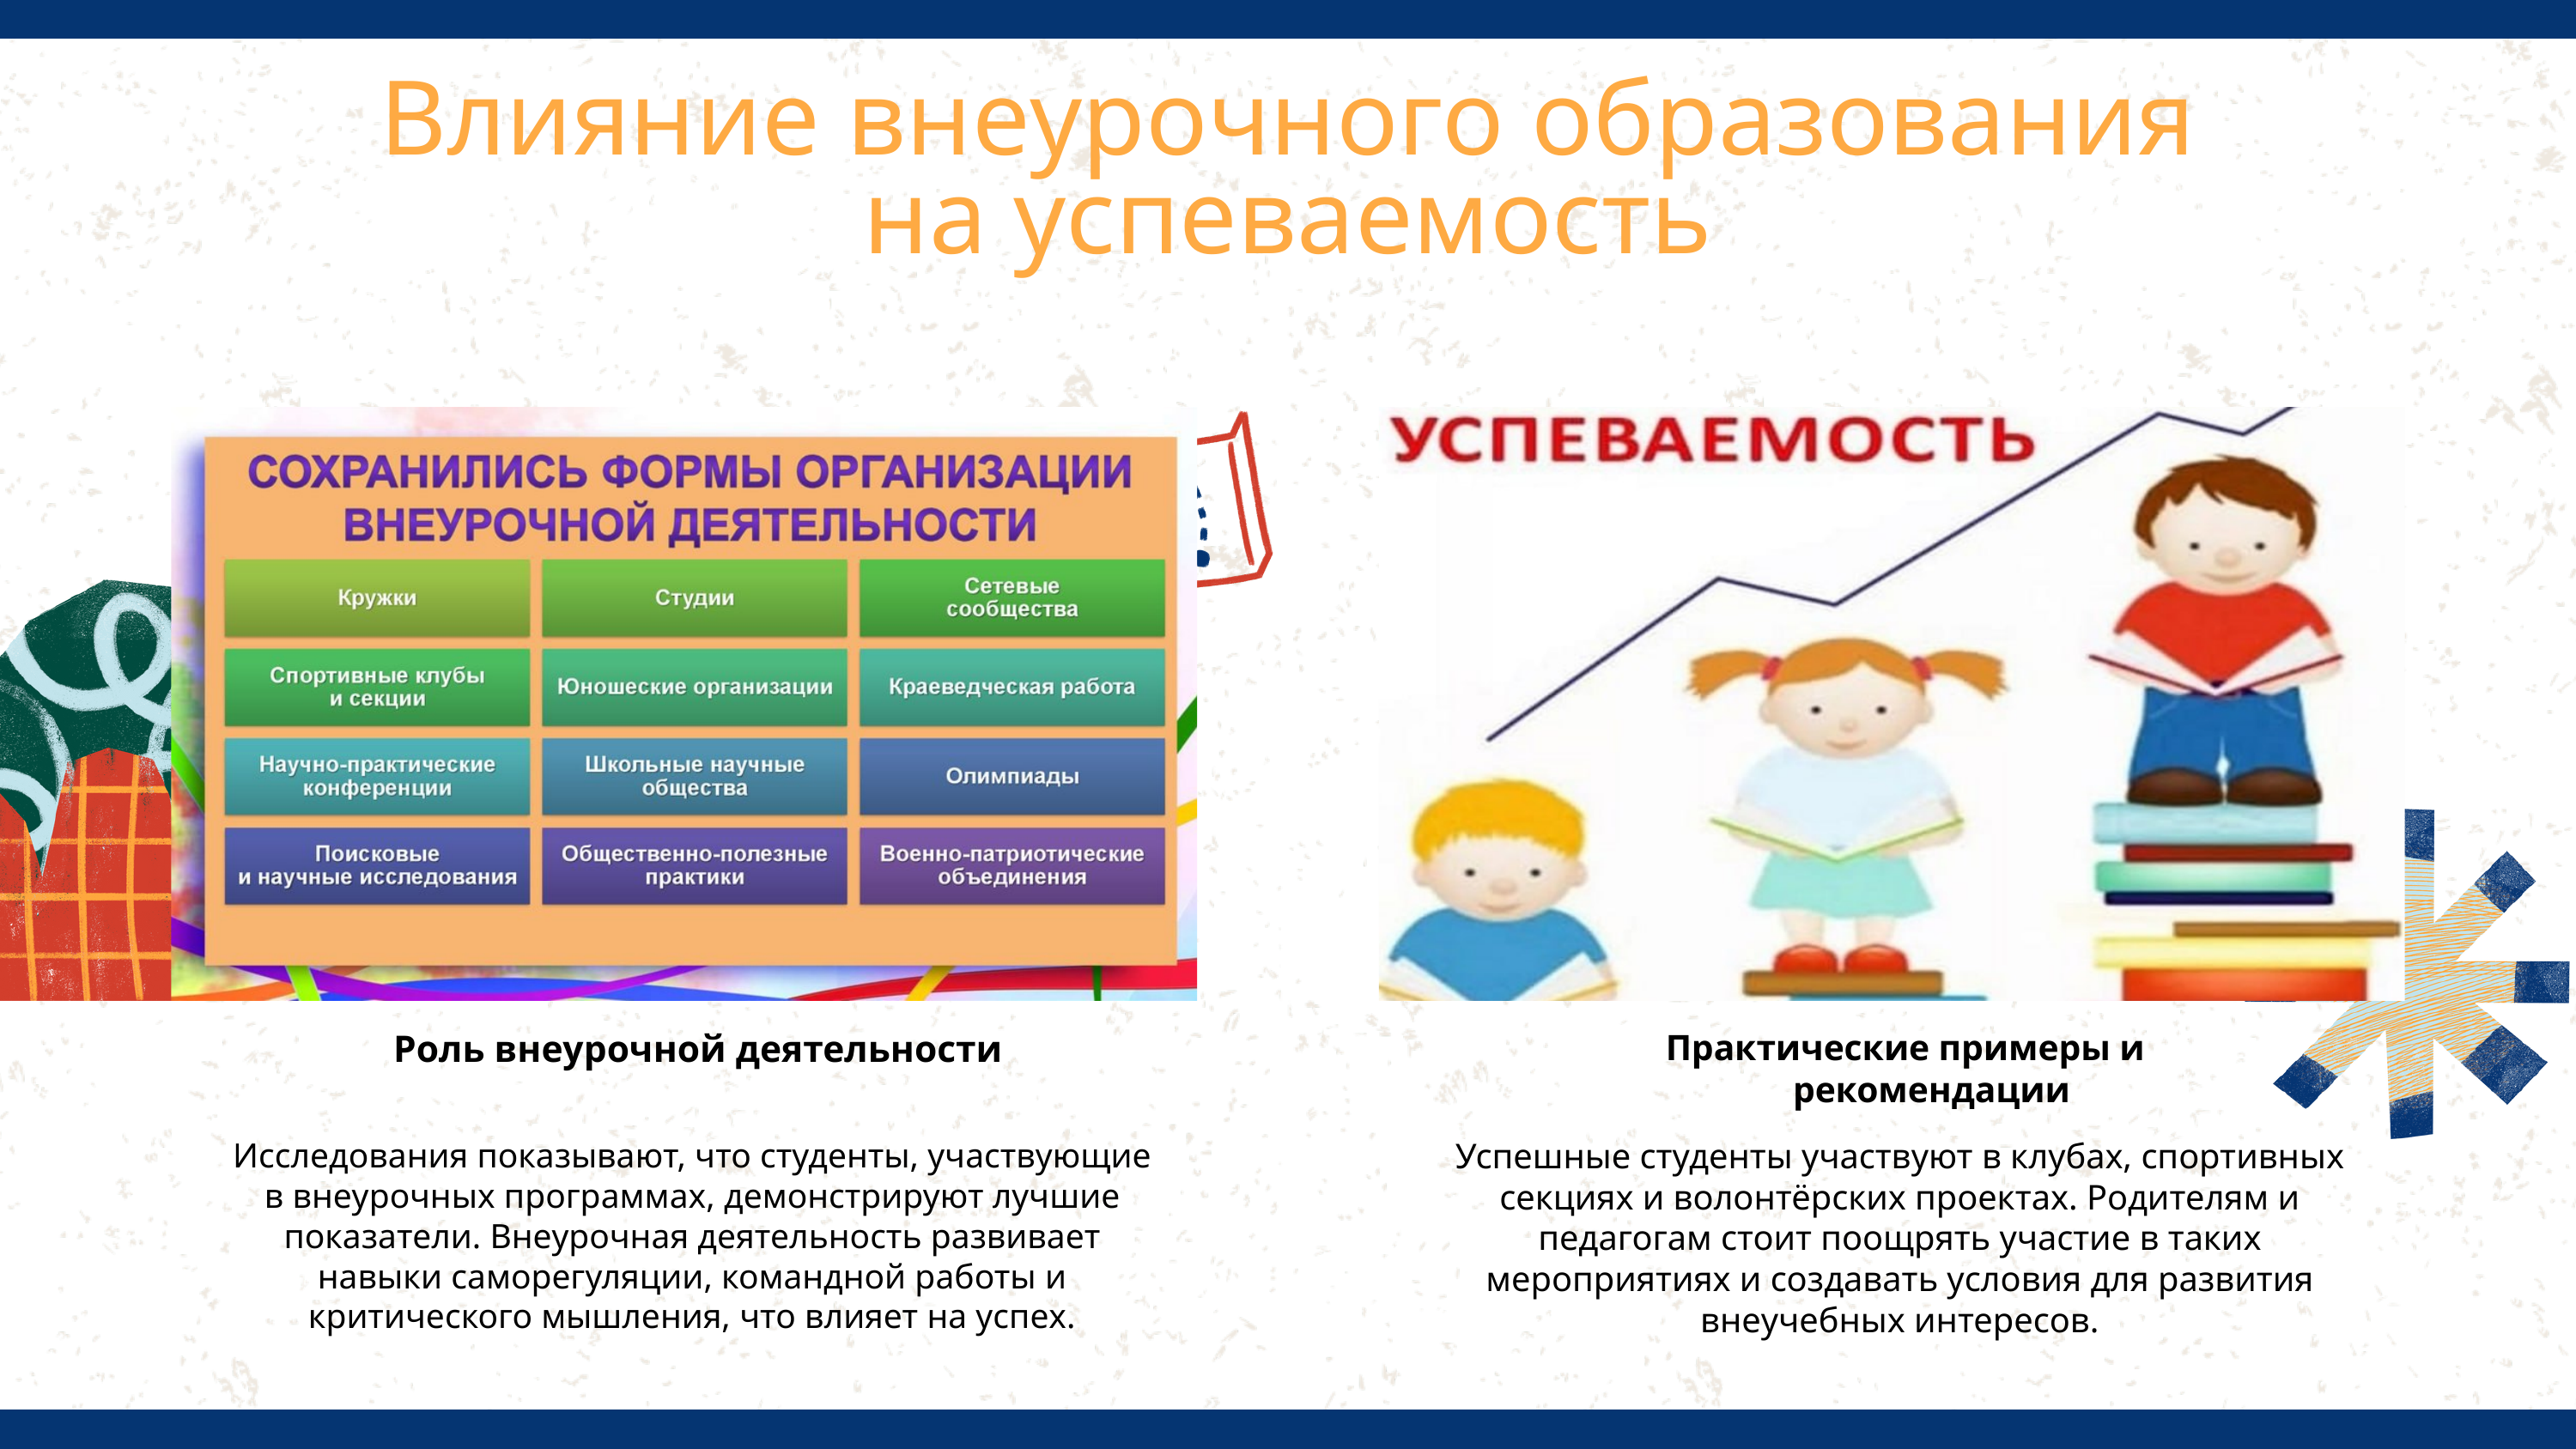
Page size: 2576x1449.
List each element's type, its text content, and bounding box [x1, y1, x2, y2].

list Успешные студенты участвуют в клубах, спортивных секциях и волонтёрских проектах. Родителям и педагогам стоит поощрять участие в таких мероприятиях и создавать условия для развития внеучебных интересов. [1399, 1128, 2385, 1372]
picture [1378, 406, 2570, 1139]
title Влияние внеурочного образования на успеваемость [301, 69, 2275, 323]
picture [0, 406, 1273, 1001]
subtitle Роль внеурочной деятельности [308, 1019, 1076, 1089]
subtitle Практические примеры и рекомендации [1516, 1019, 2283, 1065]
list Исследования показывают, что студенты, участвующие в внеурочных программах, демонстрируют лучшие показатели. Внеурочная деятельность развивает навыки саморегуляции, командной работы и критического мышления, что влияет на успех. [191, 1128, 1177, 1372]
